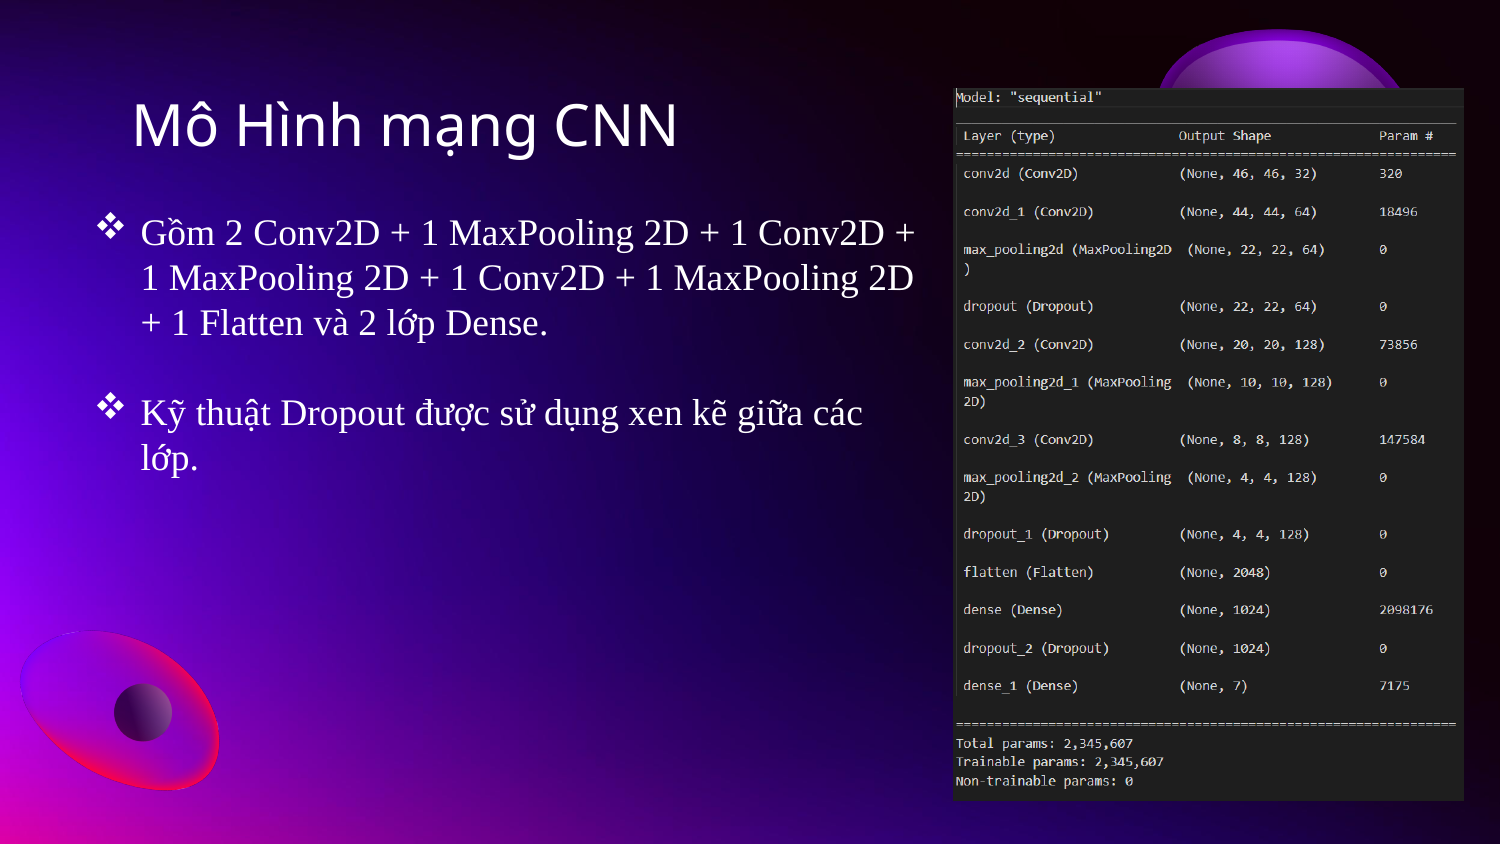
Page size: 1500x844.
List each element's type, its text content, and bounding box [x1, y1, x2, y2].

subtitle Gồm 2 Conv2D + 1 MaxPooling 2D + 1 Conv2D + 1 MaxPooling 2D + 1 Conv2D + 1 MaxPooling 2D + 1 Flatten và 2 lớp Dense. Kỹ thuật Dropout được sử dụng xen kẽ giữa các lớp. [78, 192, 936, 651]
picture [0, 0, 1500, 844]
title Mô Hình mạng CNN [116, 72, 1384, 167]
